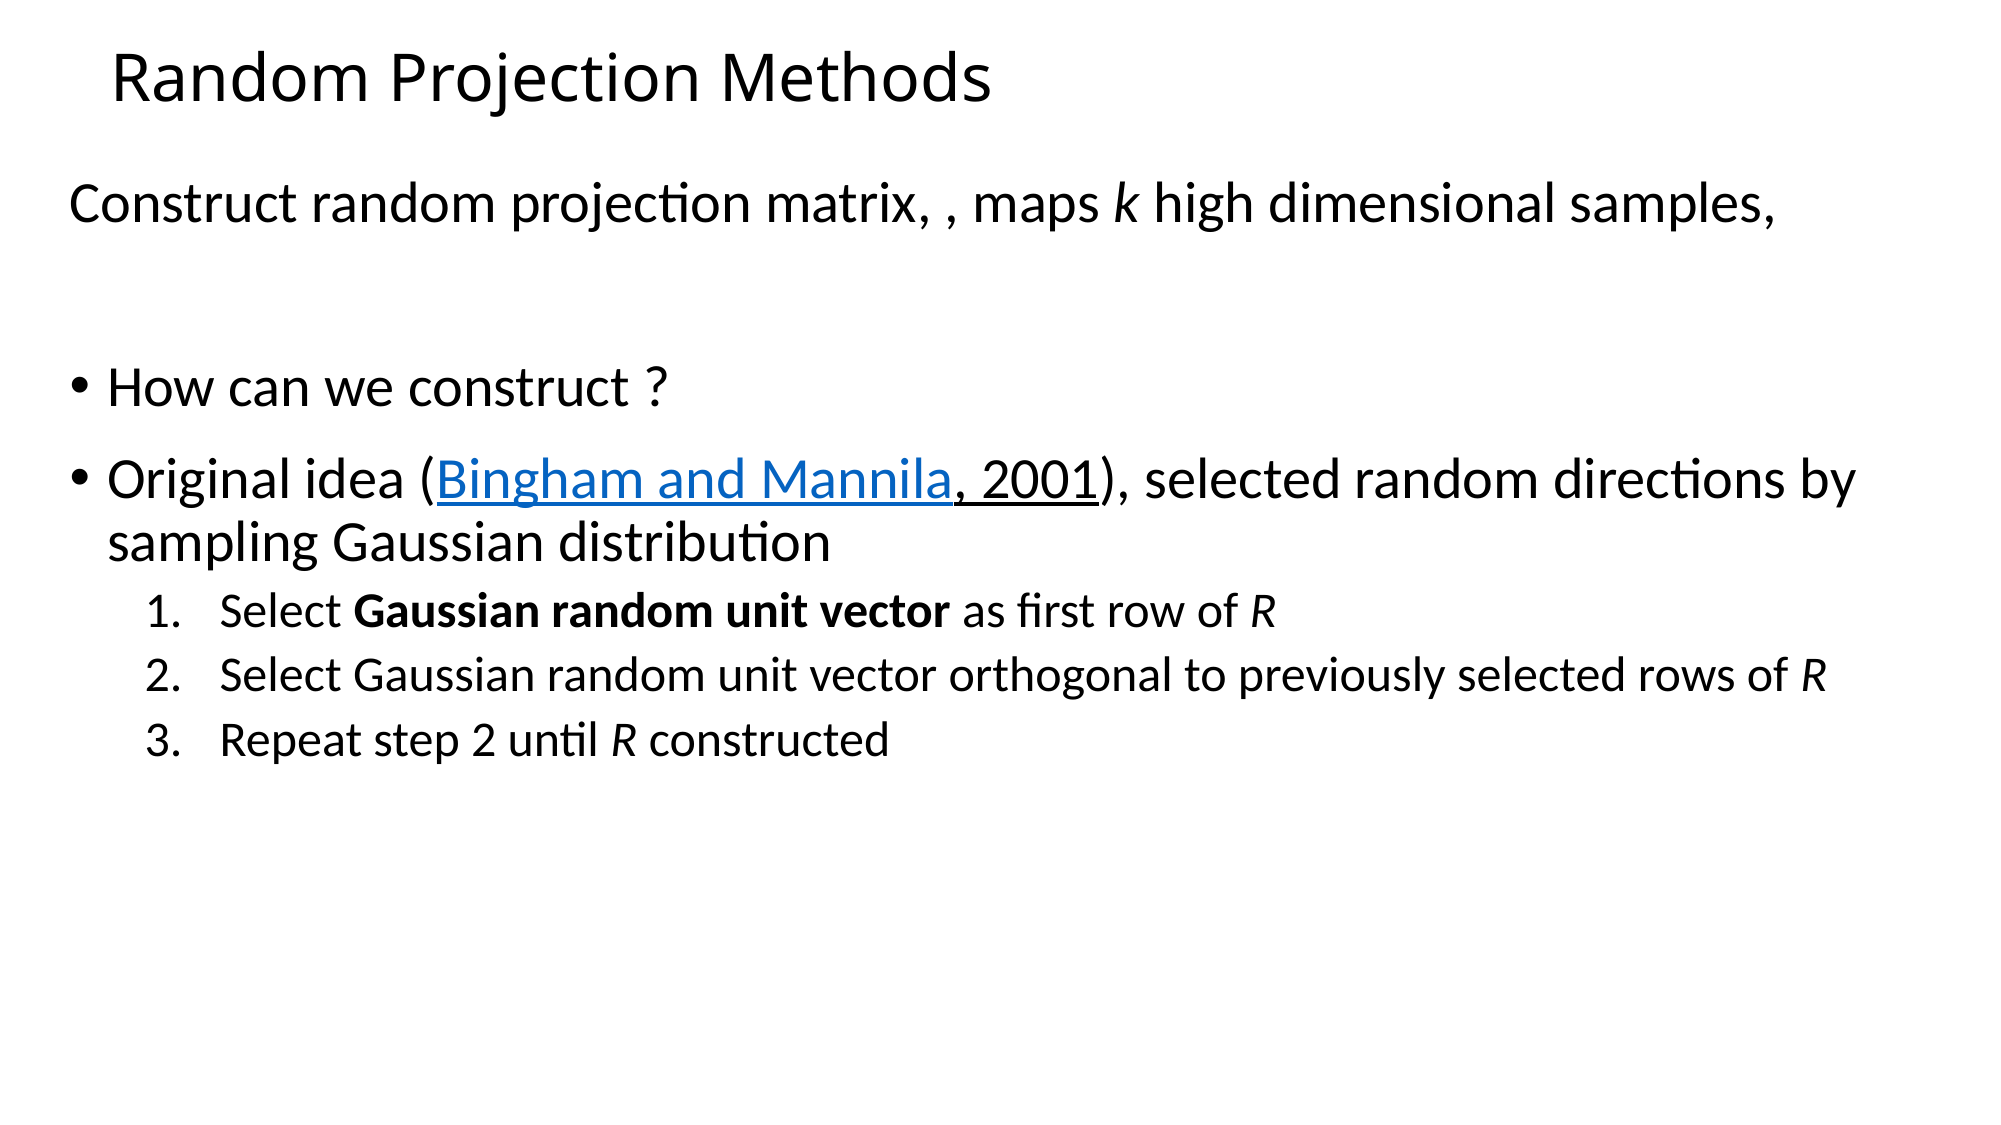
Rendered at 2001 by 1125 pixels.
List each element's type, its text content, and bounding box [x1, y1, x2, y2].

title Random Projection Methods [95, 36, 1821, 124]
